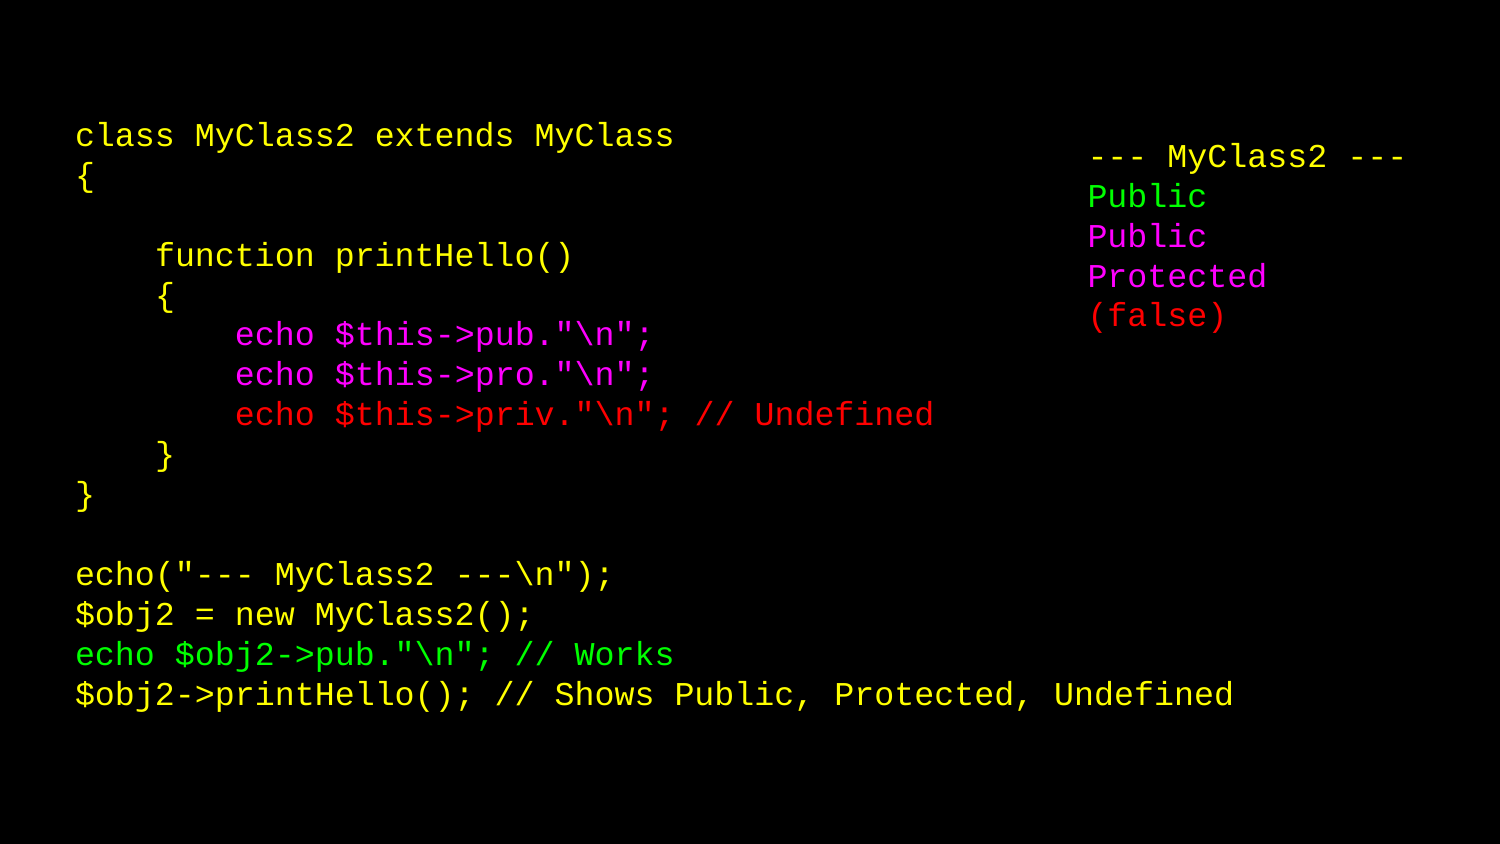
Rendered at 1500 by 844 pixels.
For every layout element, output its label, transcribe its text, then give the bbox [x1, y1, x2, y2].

text_box --- MyClass2 --- Public Public Protected (false) [1087, 133, 1412, 334]
text_box class MyClass2 extends MyClass { function printHello() { echo $this->pub."\n"; echo $this->pro."\n"; echo $this->priv."\n"; // Undefined } } echo("--- MyClass2 ---\n"); $obj2 = new MyClass2(); echo $obj2->pub."\n"; // Works $obj2->printHello(); // Shows Public, Protected, Undefined [74, 112, 1250, 712]
